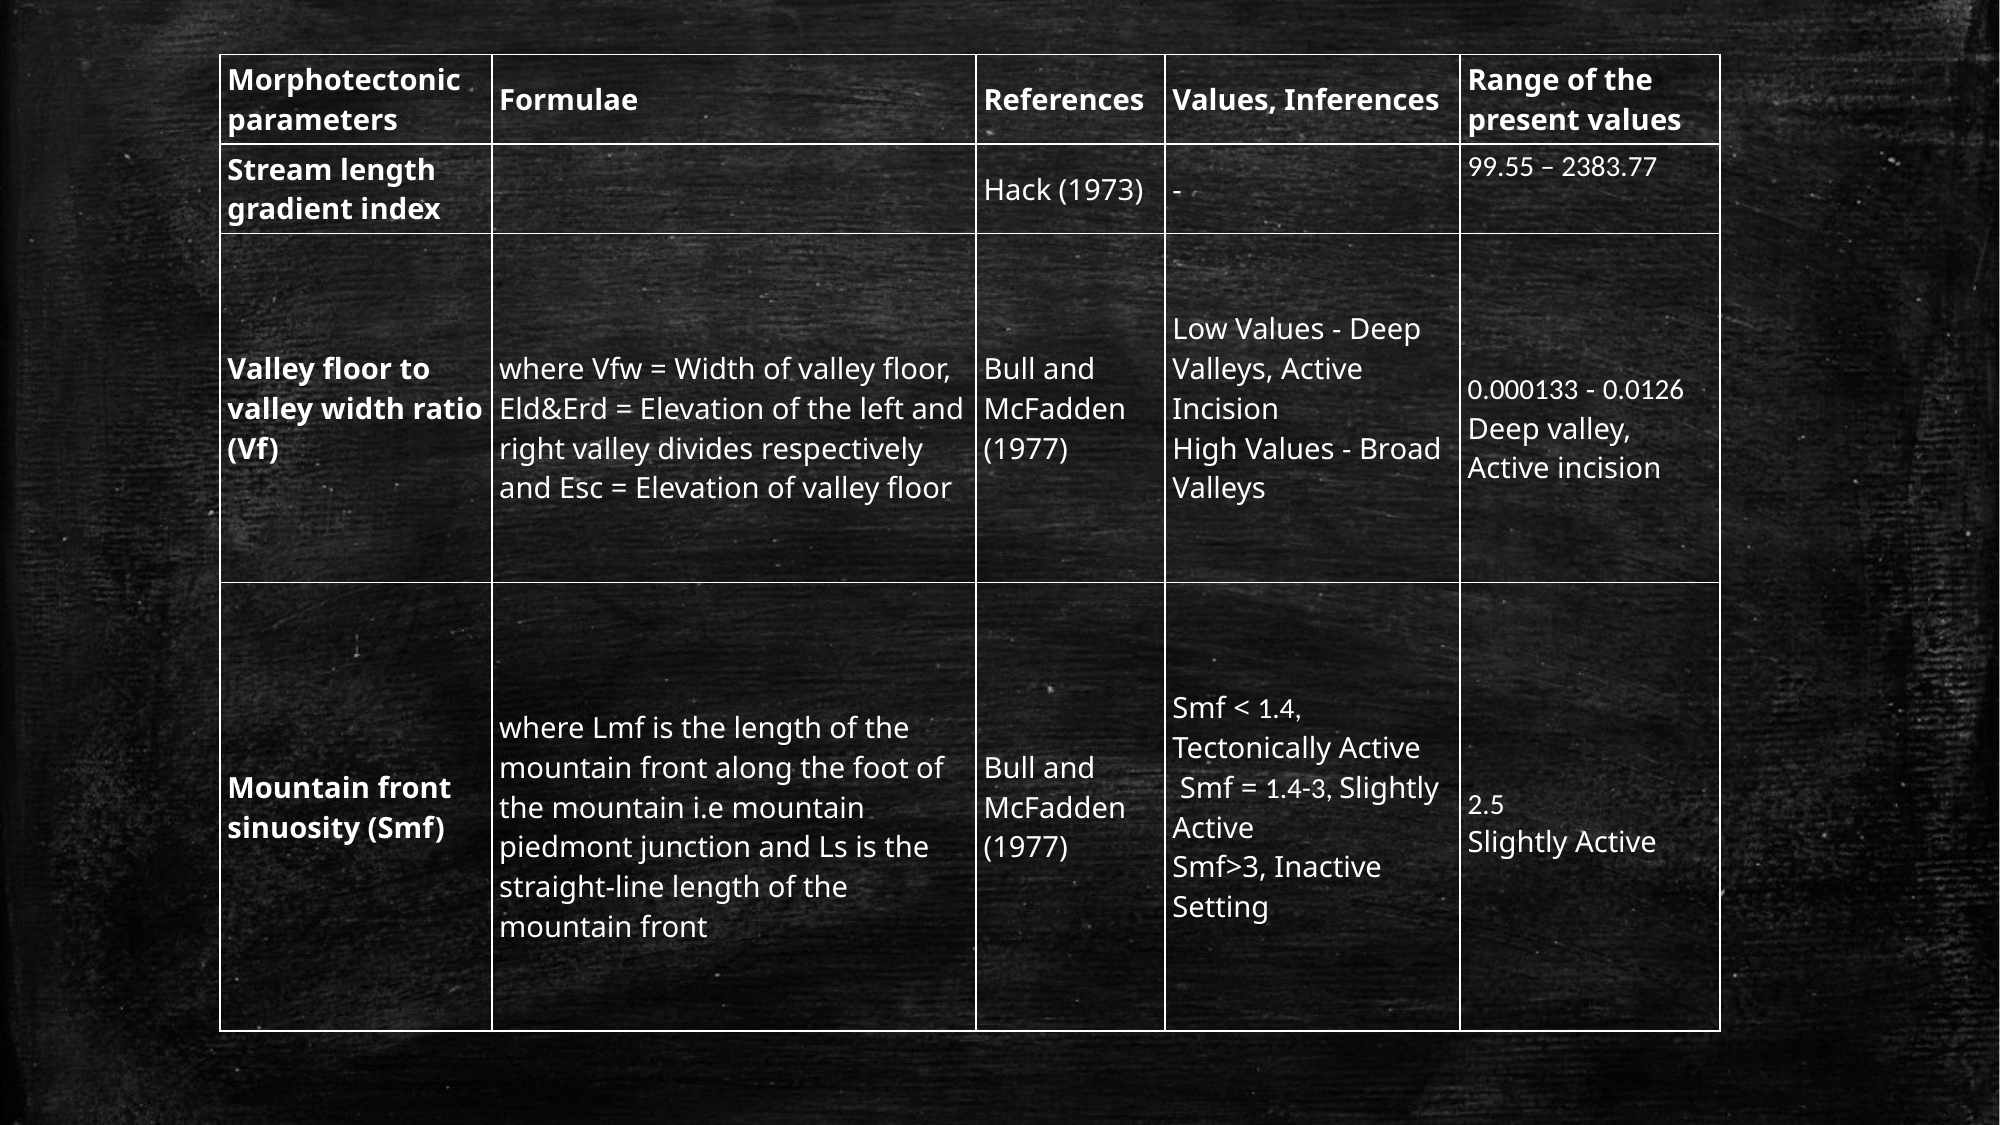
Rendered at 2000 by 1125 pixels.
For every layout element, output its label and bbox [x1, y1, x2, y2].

text_box [1236, 319, 1267, 381]
